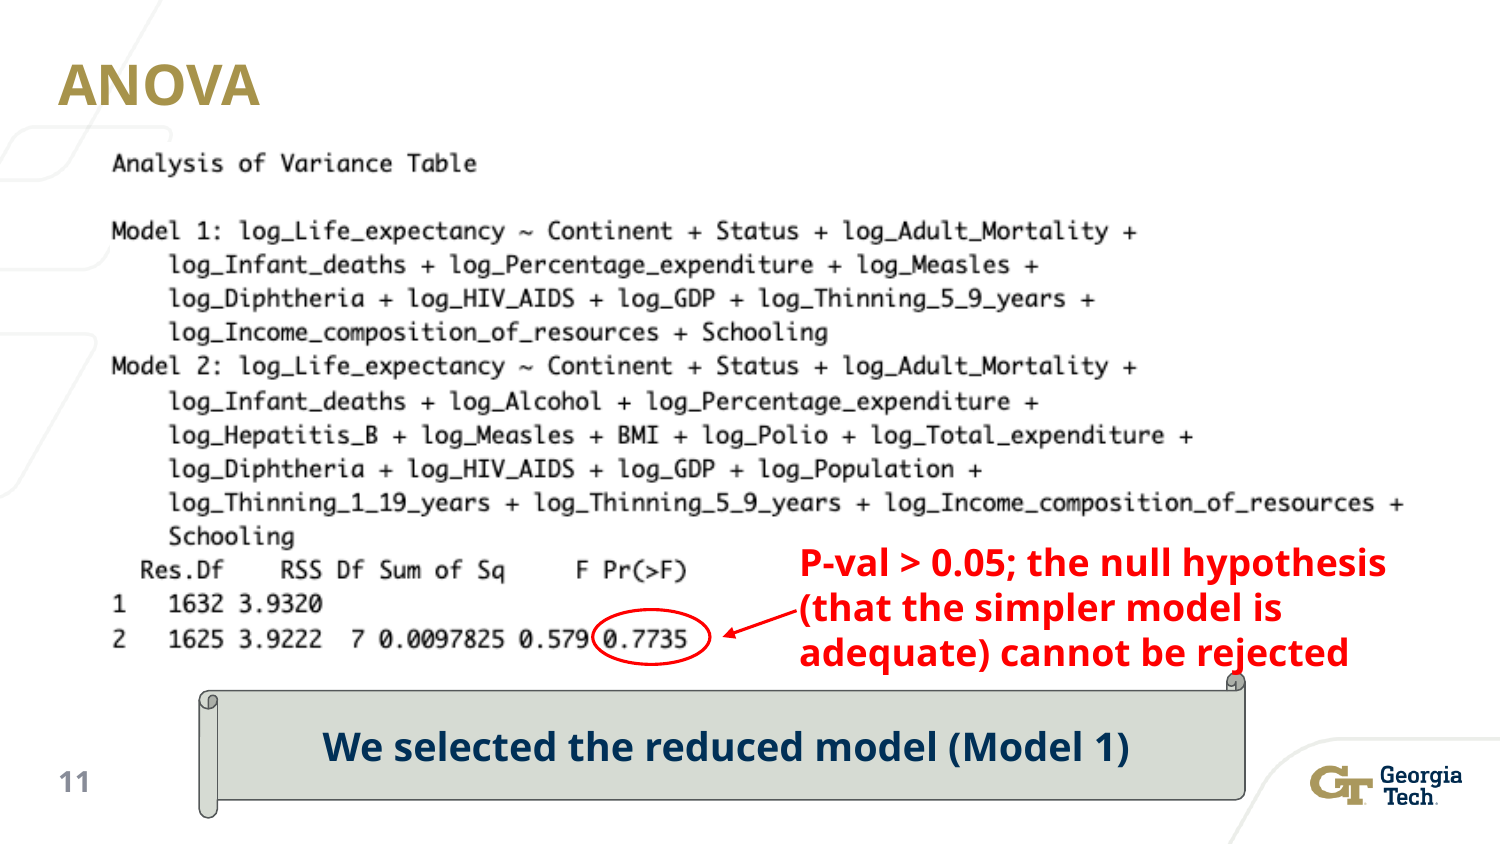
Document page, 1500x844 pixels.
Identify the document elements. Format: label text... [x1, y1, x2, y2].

picture [0, 0, 1500, 844]
text_box We selected the reduced model (Model 1) [199, 690, 1246, 818]
title ANOVA [46, 24, 1454, 150]
slide_number 11 [46, 760, 160, 806]
text_box P-val > 0.05; the null hypothesis (that the simpler model is adequate) cannot be rejected [784, 523, 1466, 698]
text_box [722, 610, 797, 638]
